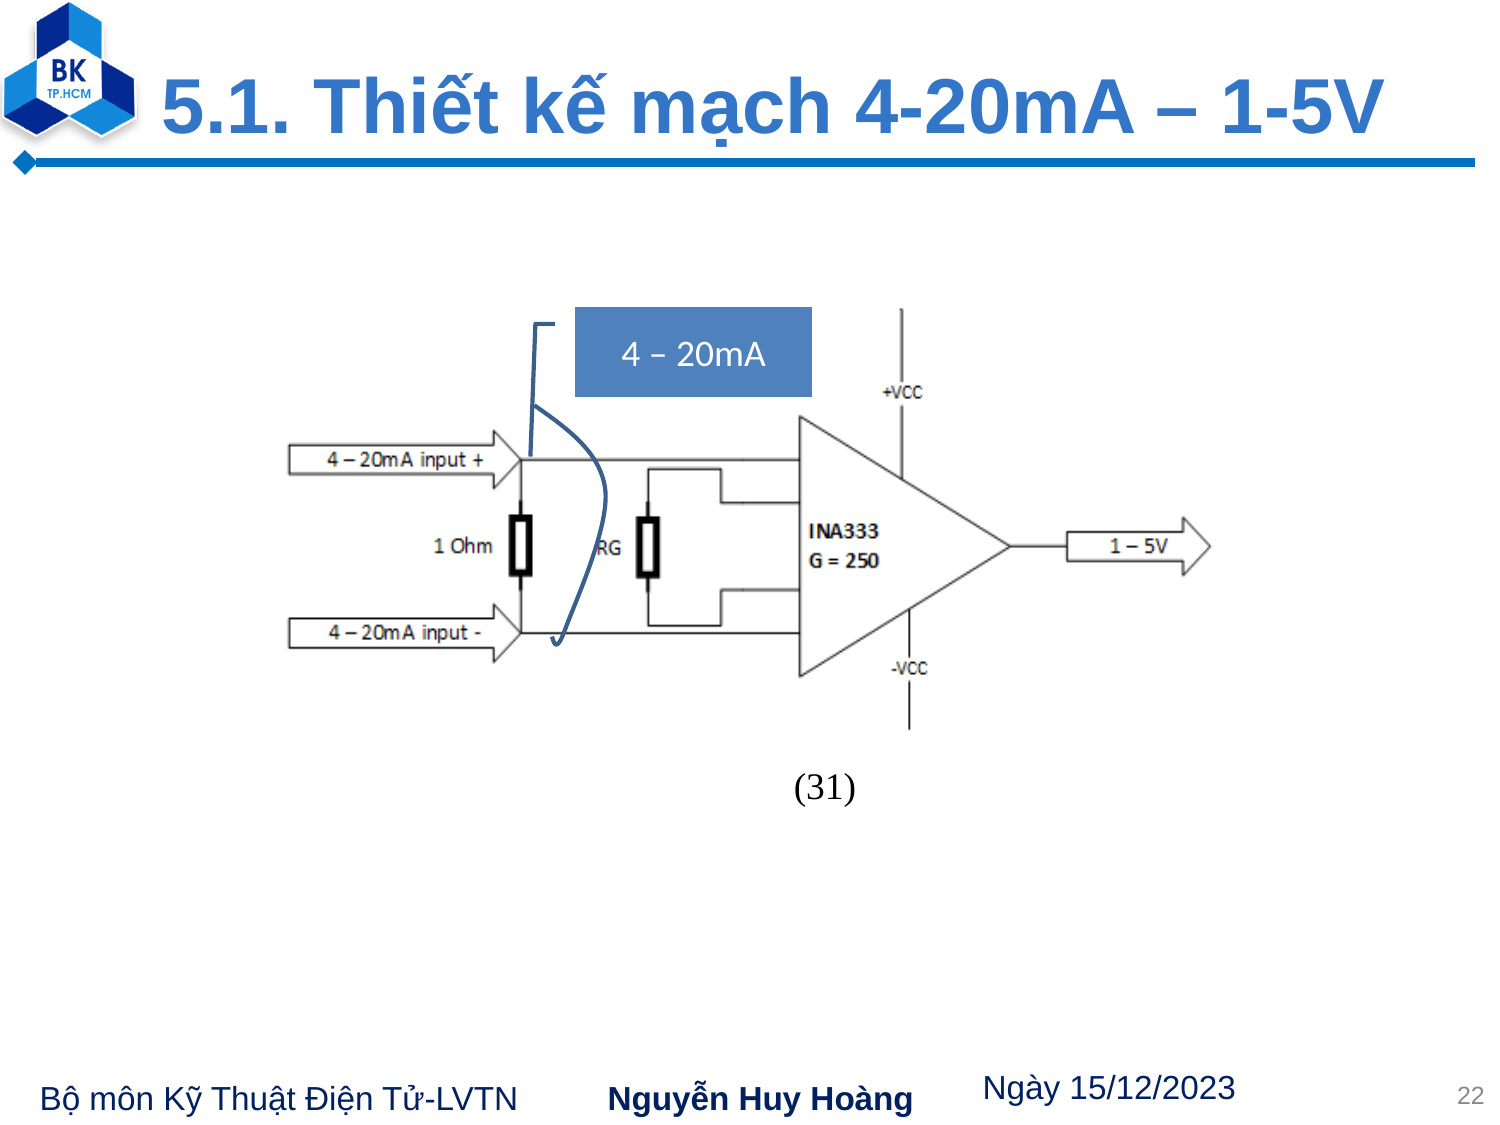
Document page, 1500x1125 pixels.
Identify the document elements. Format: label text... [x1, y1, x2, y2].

picture [0, 0, 138, 138]
slide_number 22 [1149, 1065, 1500, 1125]
title 5.1. Thiết kế mạch 4-20mA – 1-5V [146, 47, 1500, 159]
picture [284, 306, 1216, 733]
